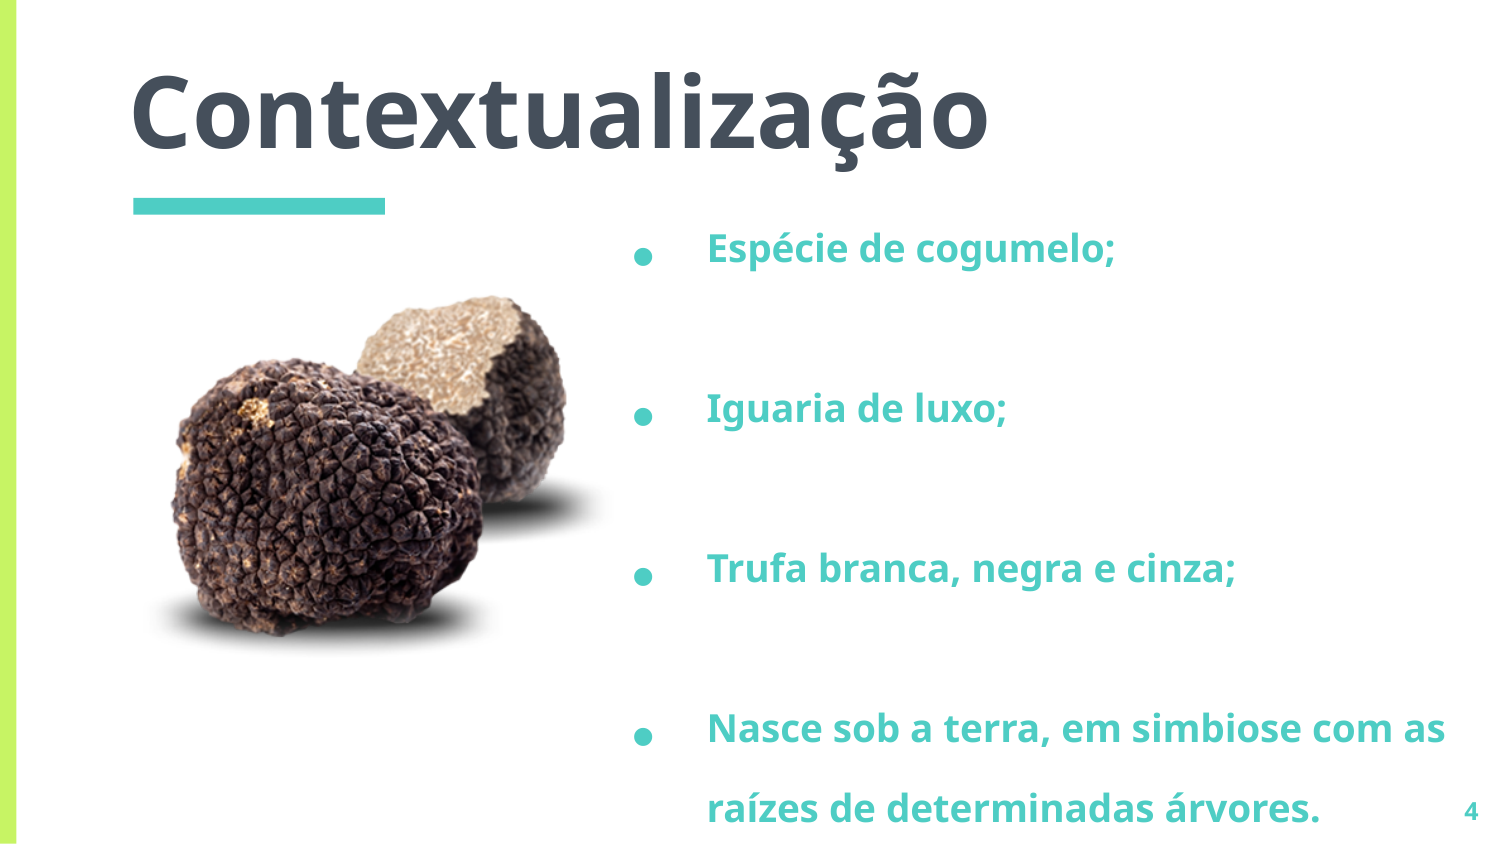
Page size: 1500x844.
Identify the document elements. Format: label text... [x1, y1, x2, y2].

title Contextualização [729, 103, 1387, 184]
text_box Espécie de cogumelo; Iguaria de luxo; Trufa branca, negra e cinza; Nasce sob a terra, em simbiose com as raízes de determinadas árvores. [616, 208, 1467, 844]
slide_number 4 [1467, 780, 1494, 832]
picture [6, 98, 726, 819]
